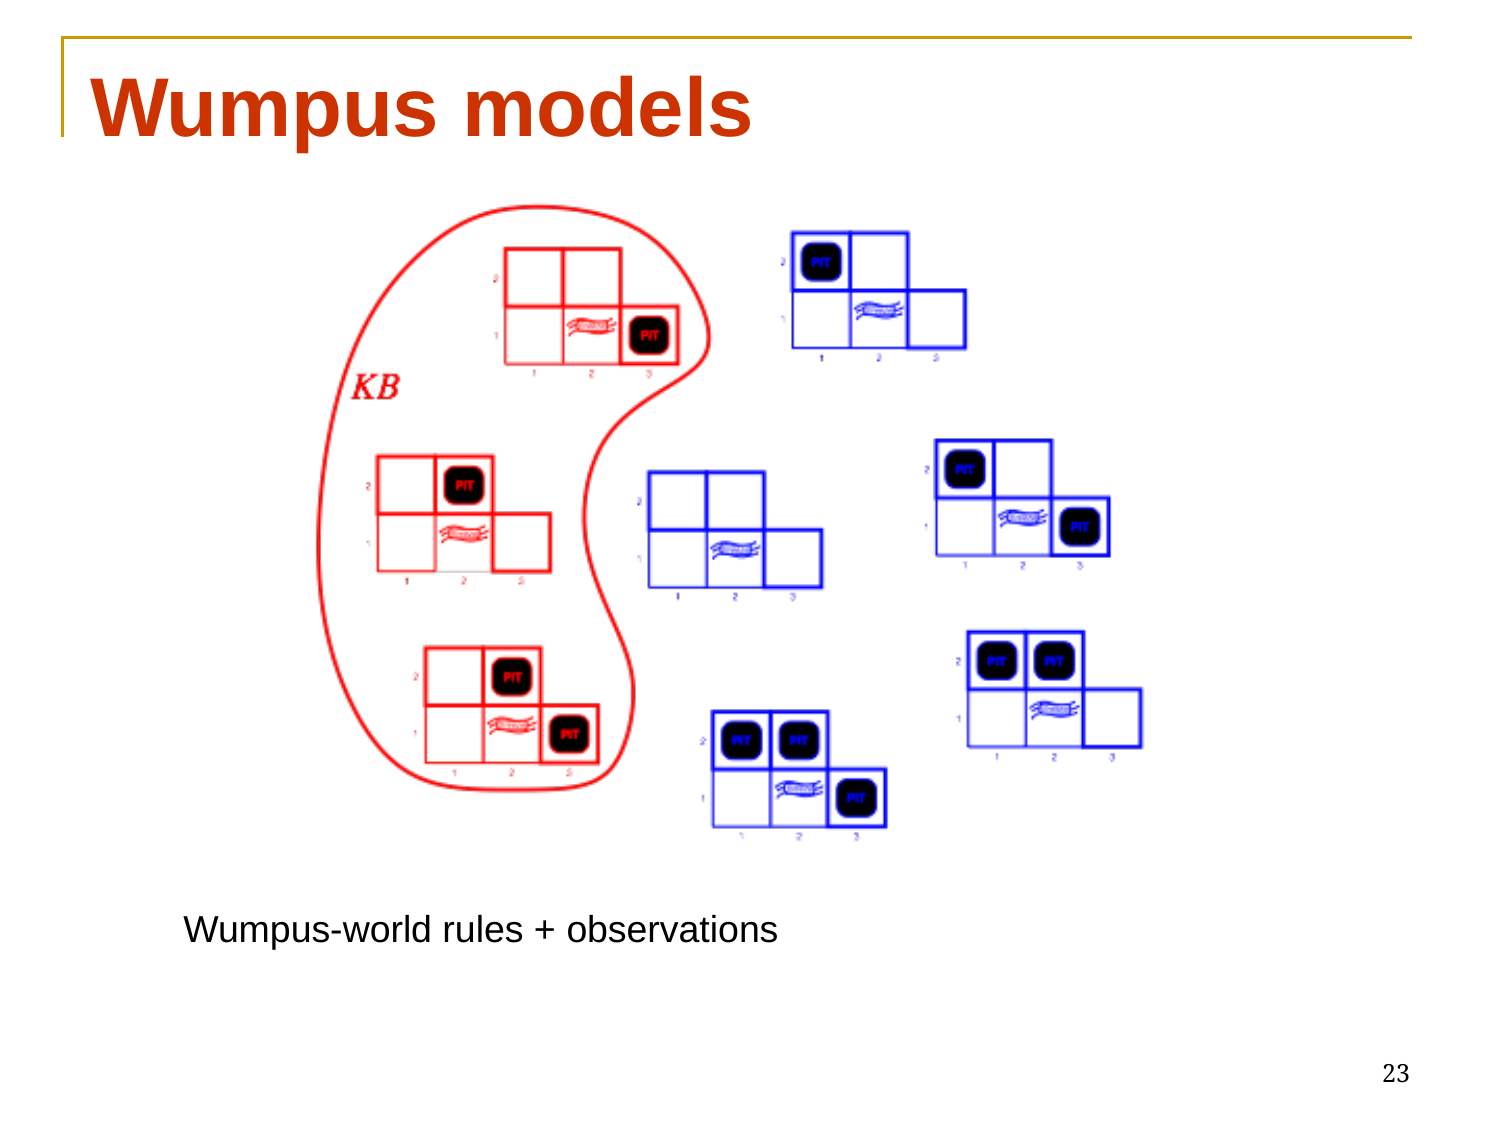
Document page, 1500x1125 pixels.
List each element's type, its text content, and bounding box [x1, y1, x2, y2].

title Wumpus models [74, 45, 1426, 136]
picture [0, 138, 1500, 872]
slide_number 23 [1074, 1023, 1426, 1100]
